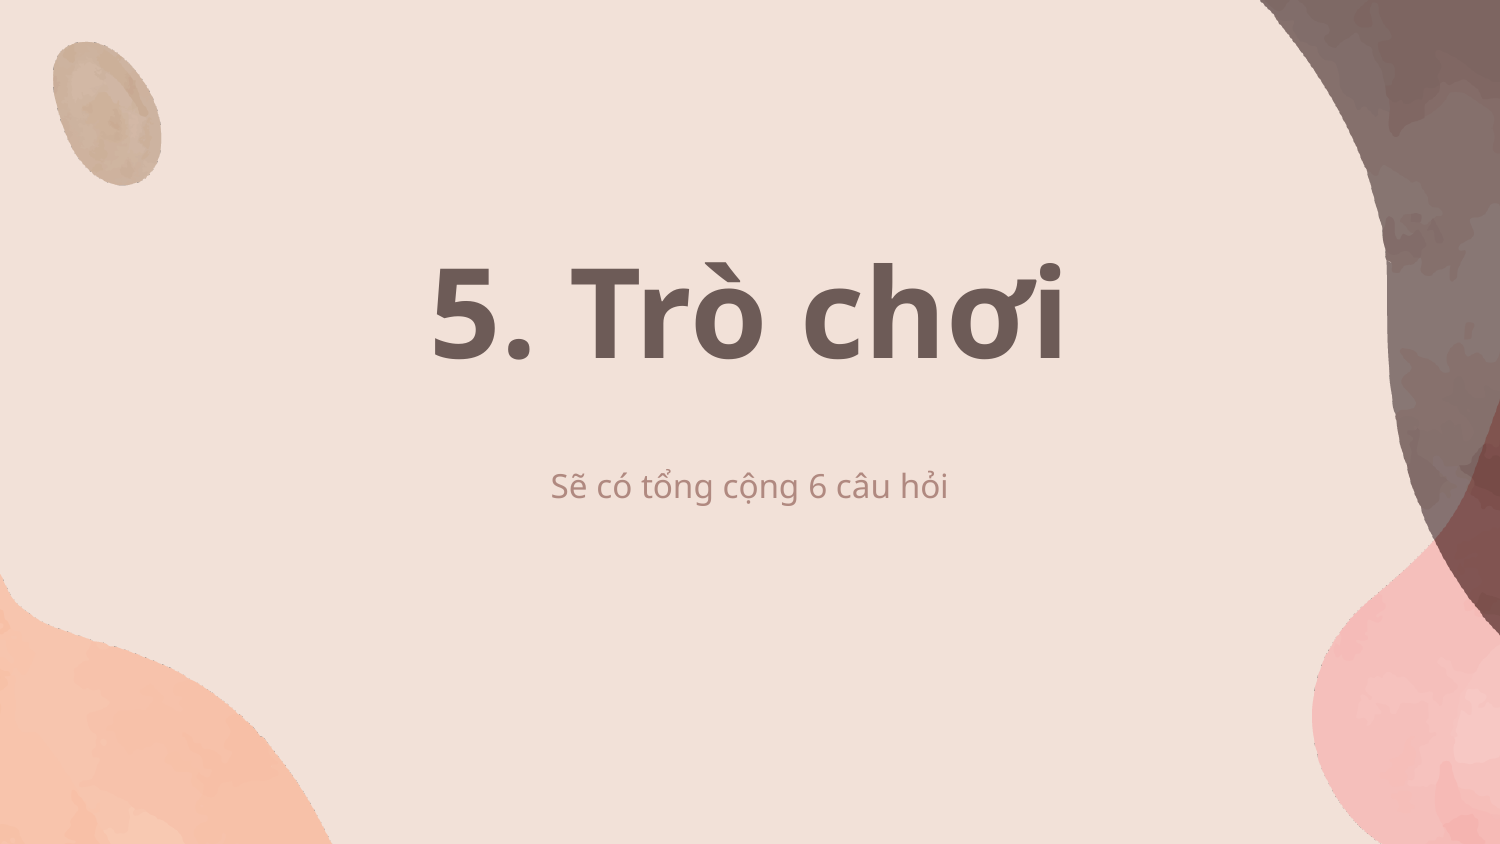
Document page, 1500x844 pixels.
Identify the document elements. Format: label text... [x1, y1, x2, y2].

subtitle Sẽ có tổng cộng 6 câu hỏi [455, 450, 1045, 665]
title 5. Trò chơi [399, 218, 1101, 483]
picture [0, 0, 1500, 844]
